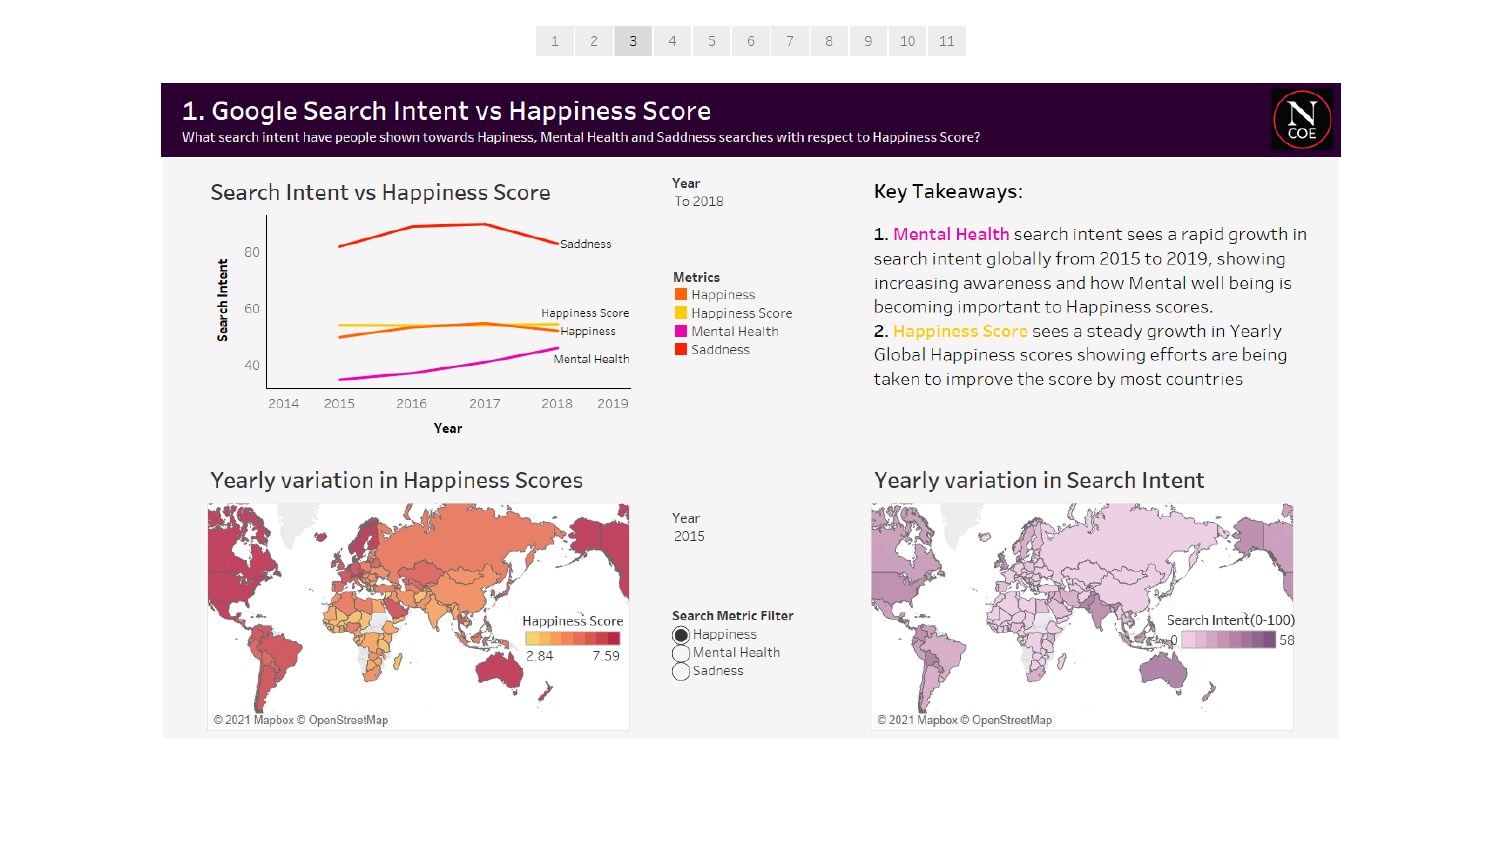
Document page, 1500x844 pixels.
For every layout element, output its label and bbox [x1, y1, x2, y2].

picture [149, 0, 1351, 844]
